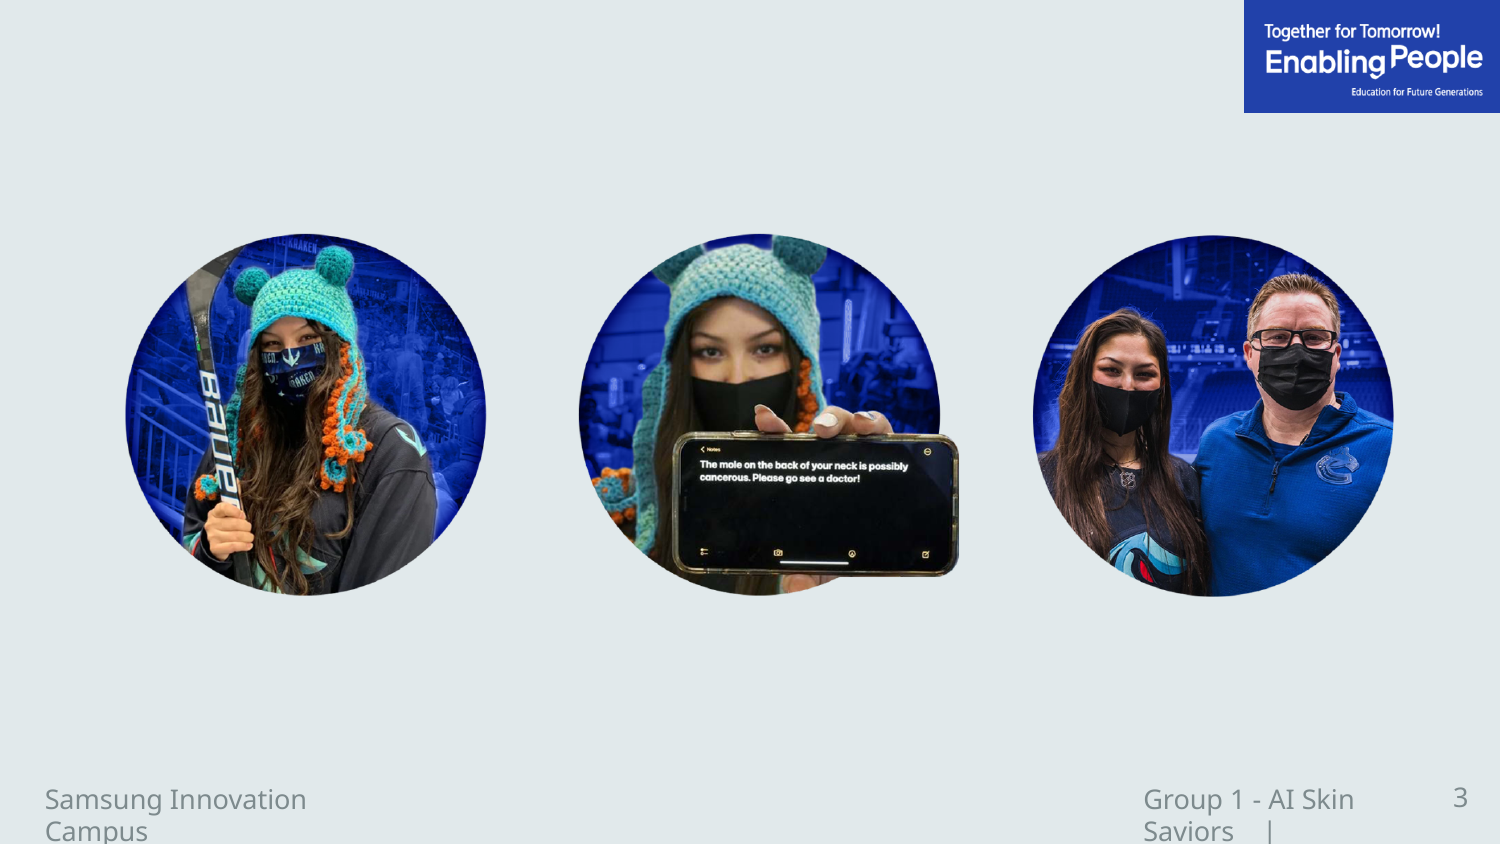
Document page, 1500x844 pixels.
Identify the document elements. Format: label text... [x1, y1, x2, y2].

picture [28, 206, 1471, 638]
slide_number 3 [1411, 775, 1469, 822]
picture [1244, 0, 1500, 113]
